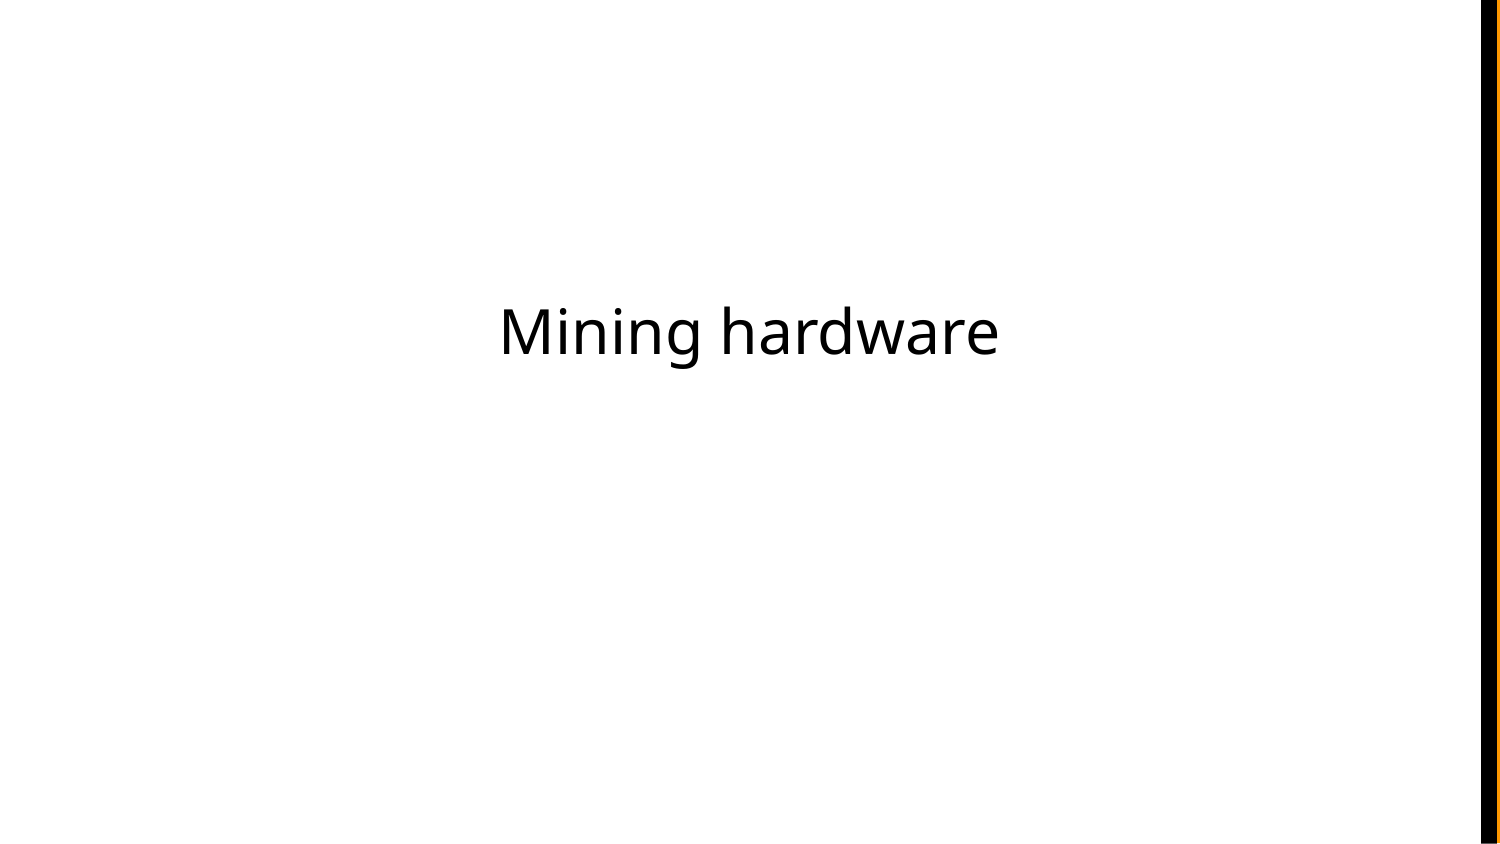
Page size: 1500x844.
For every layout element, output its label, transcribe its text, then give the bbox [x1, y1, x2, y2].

subtitle Mining hardware [112, 277, 1388, 560]
